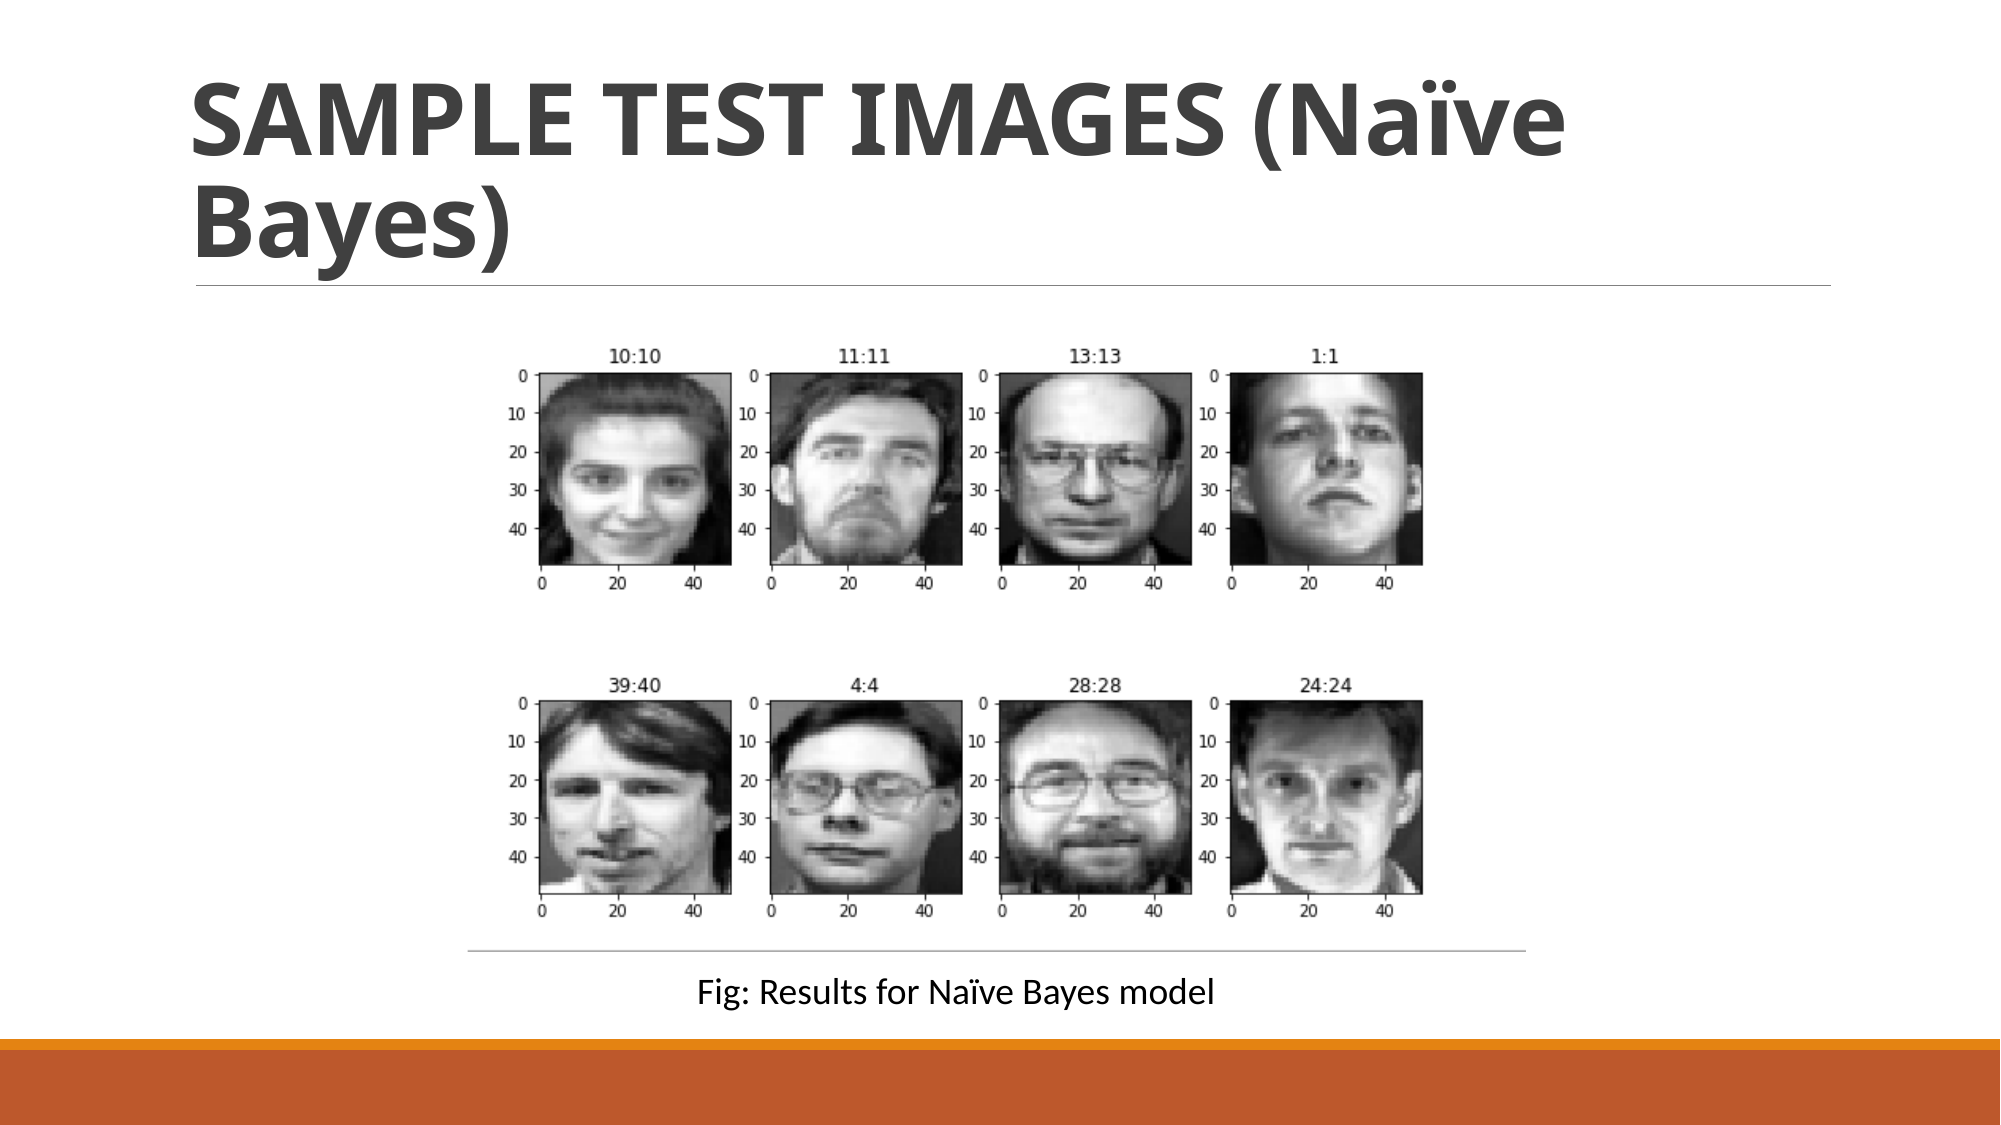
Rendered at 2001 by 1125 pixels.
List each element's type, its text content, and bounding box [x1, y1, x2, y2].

picture [466, 314, 1533, 961]
title SAMPLE TEST IMAGES (Naïve Bayes) [174, 104, 1825, 286]
text_box Fig: Results for Naïve Bayes model [682, 969, 1262, 1020]
